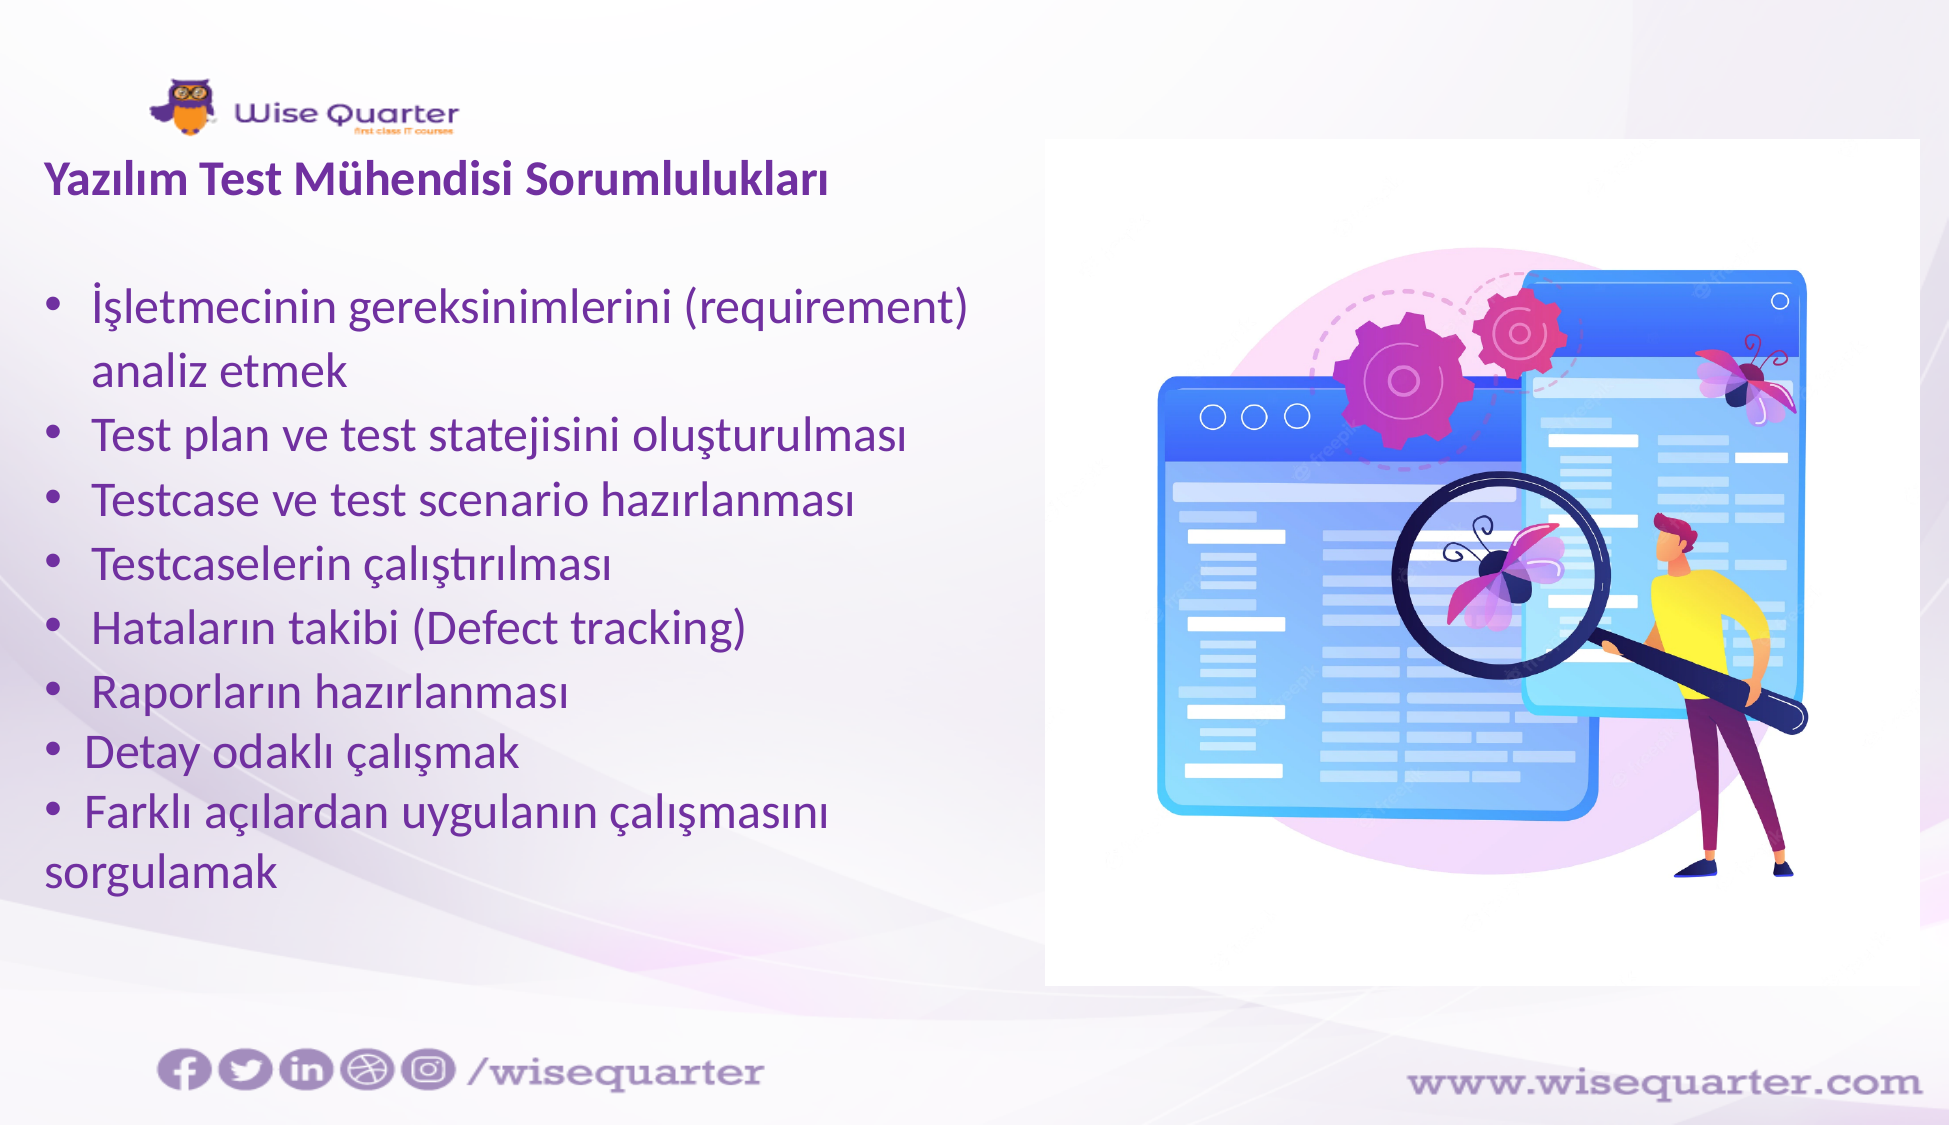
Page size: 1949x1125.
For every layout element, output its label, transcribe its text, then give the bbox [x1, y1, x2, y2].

picture [0, 0, 1949, 1125]
text_box Yazılım Test Mühendisi Sorumlulukları İşletmecinin gereksinimlerini (requirement) analiz etmek Test plan ve test statejisini oluşturulması Testcase ve test scenario hazırlanması Testcaselerin çalıştırılması Hataların takibi (Defect tracking) Raporların hazırlanması Detay odaklı çalışmak Farklı açılardan uygulanın çalışmasını sorgulamak [29, 13, 1022, 965]
list [1022, 125, 1873, 868]
